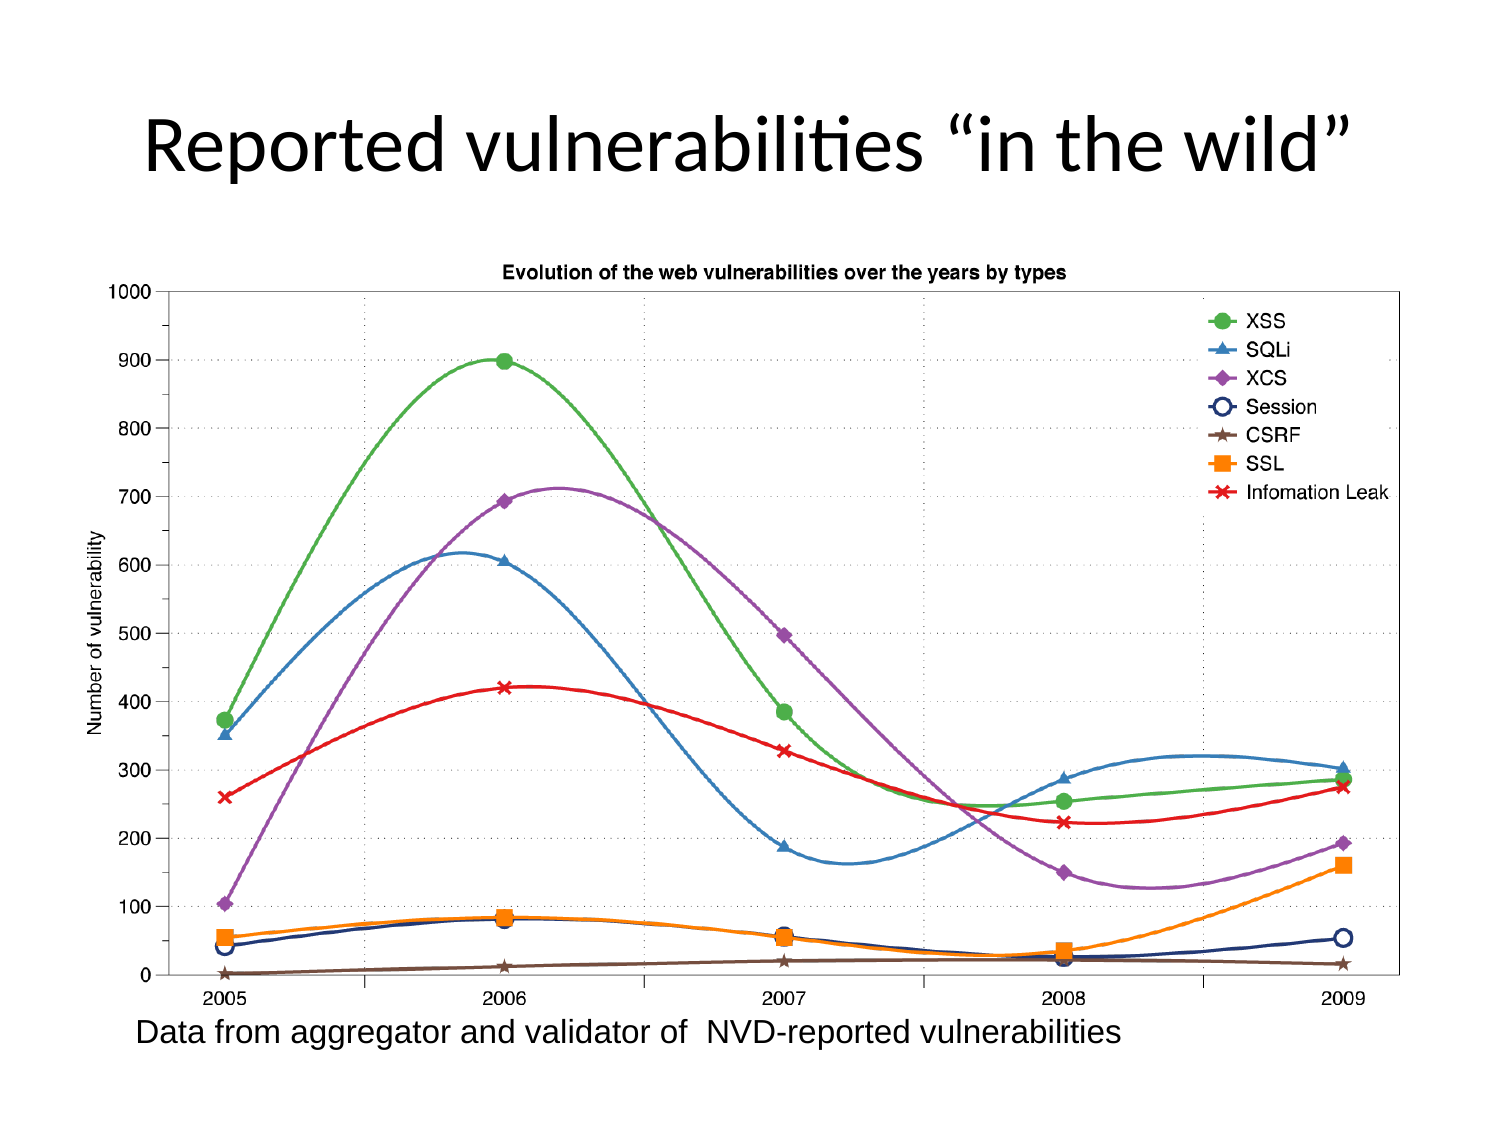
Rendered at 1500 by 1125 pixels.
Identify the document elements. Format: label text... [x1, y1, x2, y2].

title Reported vulnerabilities “in the wild” [75, 45, 1425, 233]
text_box Data from aggregator and validator of NVD-reported vulnerabilities [135, 1013, 1463, 1052]
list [74, 262, 1426, 1006]
